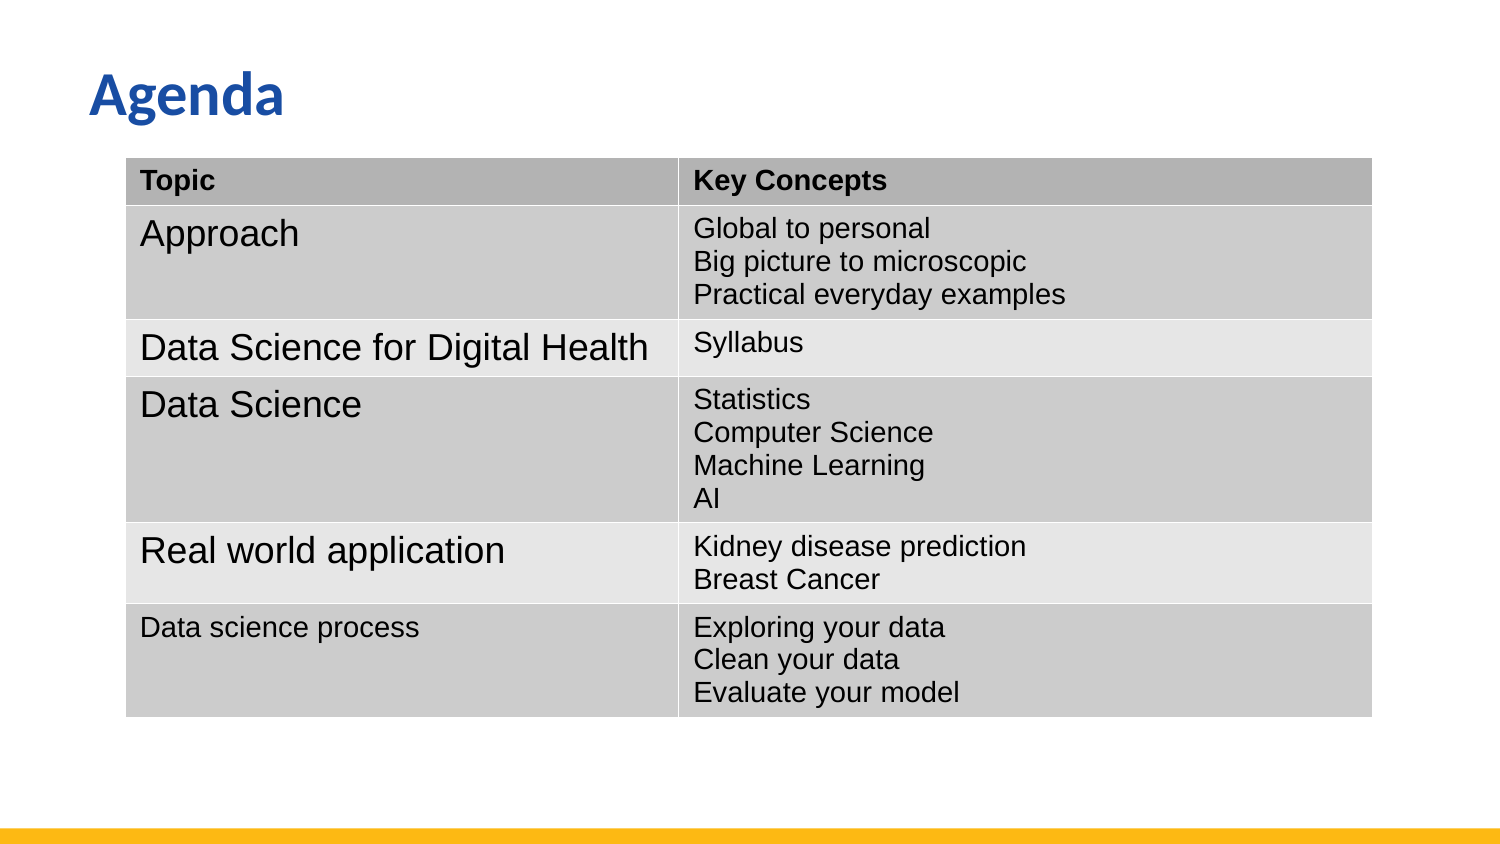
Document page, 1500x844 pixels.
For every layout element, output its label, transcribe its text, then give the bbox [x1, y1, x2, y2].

table_cell Data Science for Digital Health [126, 320, 678, 376]
table_cell Statistics Computer Science Machine Learning AI [679, 377, 1372, 522]
table_cell Exploring your data Clean your data Evaluate your model [679, 604, 1372, 717]
table_cell Data science process [126, 604, 678, 717]
table_cell Global to personal Big picture to microscopic Practical everyday examples [679, 206, 1372, 319]
table_header Topic [126, 158, 678, 205]
table_cell Syllabus [679, 320, 1372, 376]
table_cell Approach [126, 206, 678, 319]
table_header Key Concepts [679, 158, 1372, 205]
table_cell Real world application [126, 523, 678, 603]
text_box Agenda [75, 0, 1425, 197]
table_cell Data Science [126, 377, 678, 522]
table_cell Kidney disease prediction Breast Cancer [679, 523, 1372, 603]
